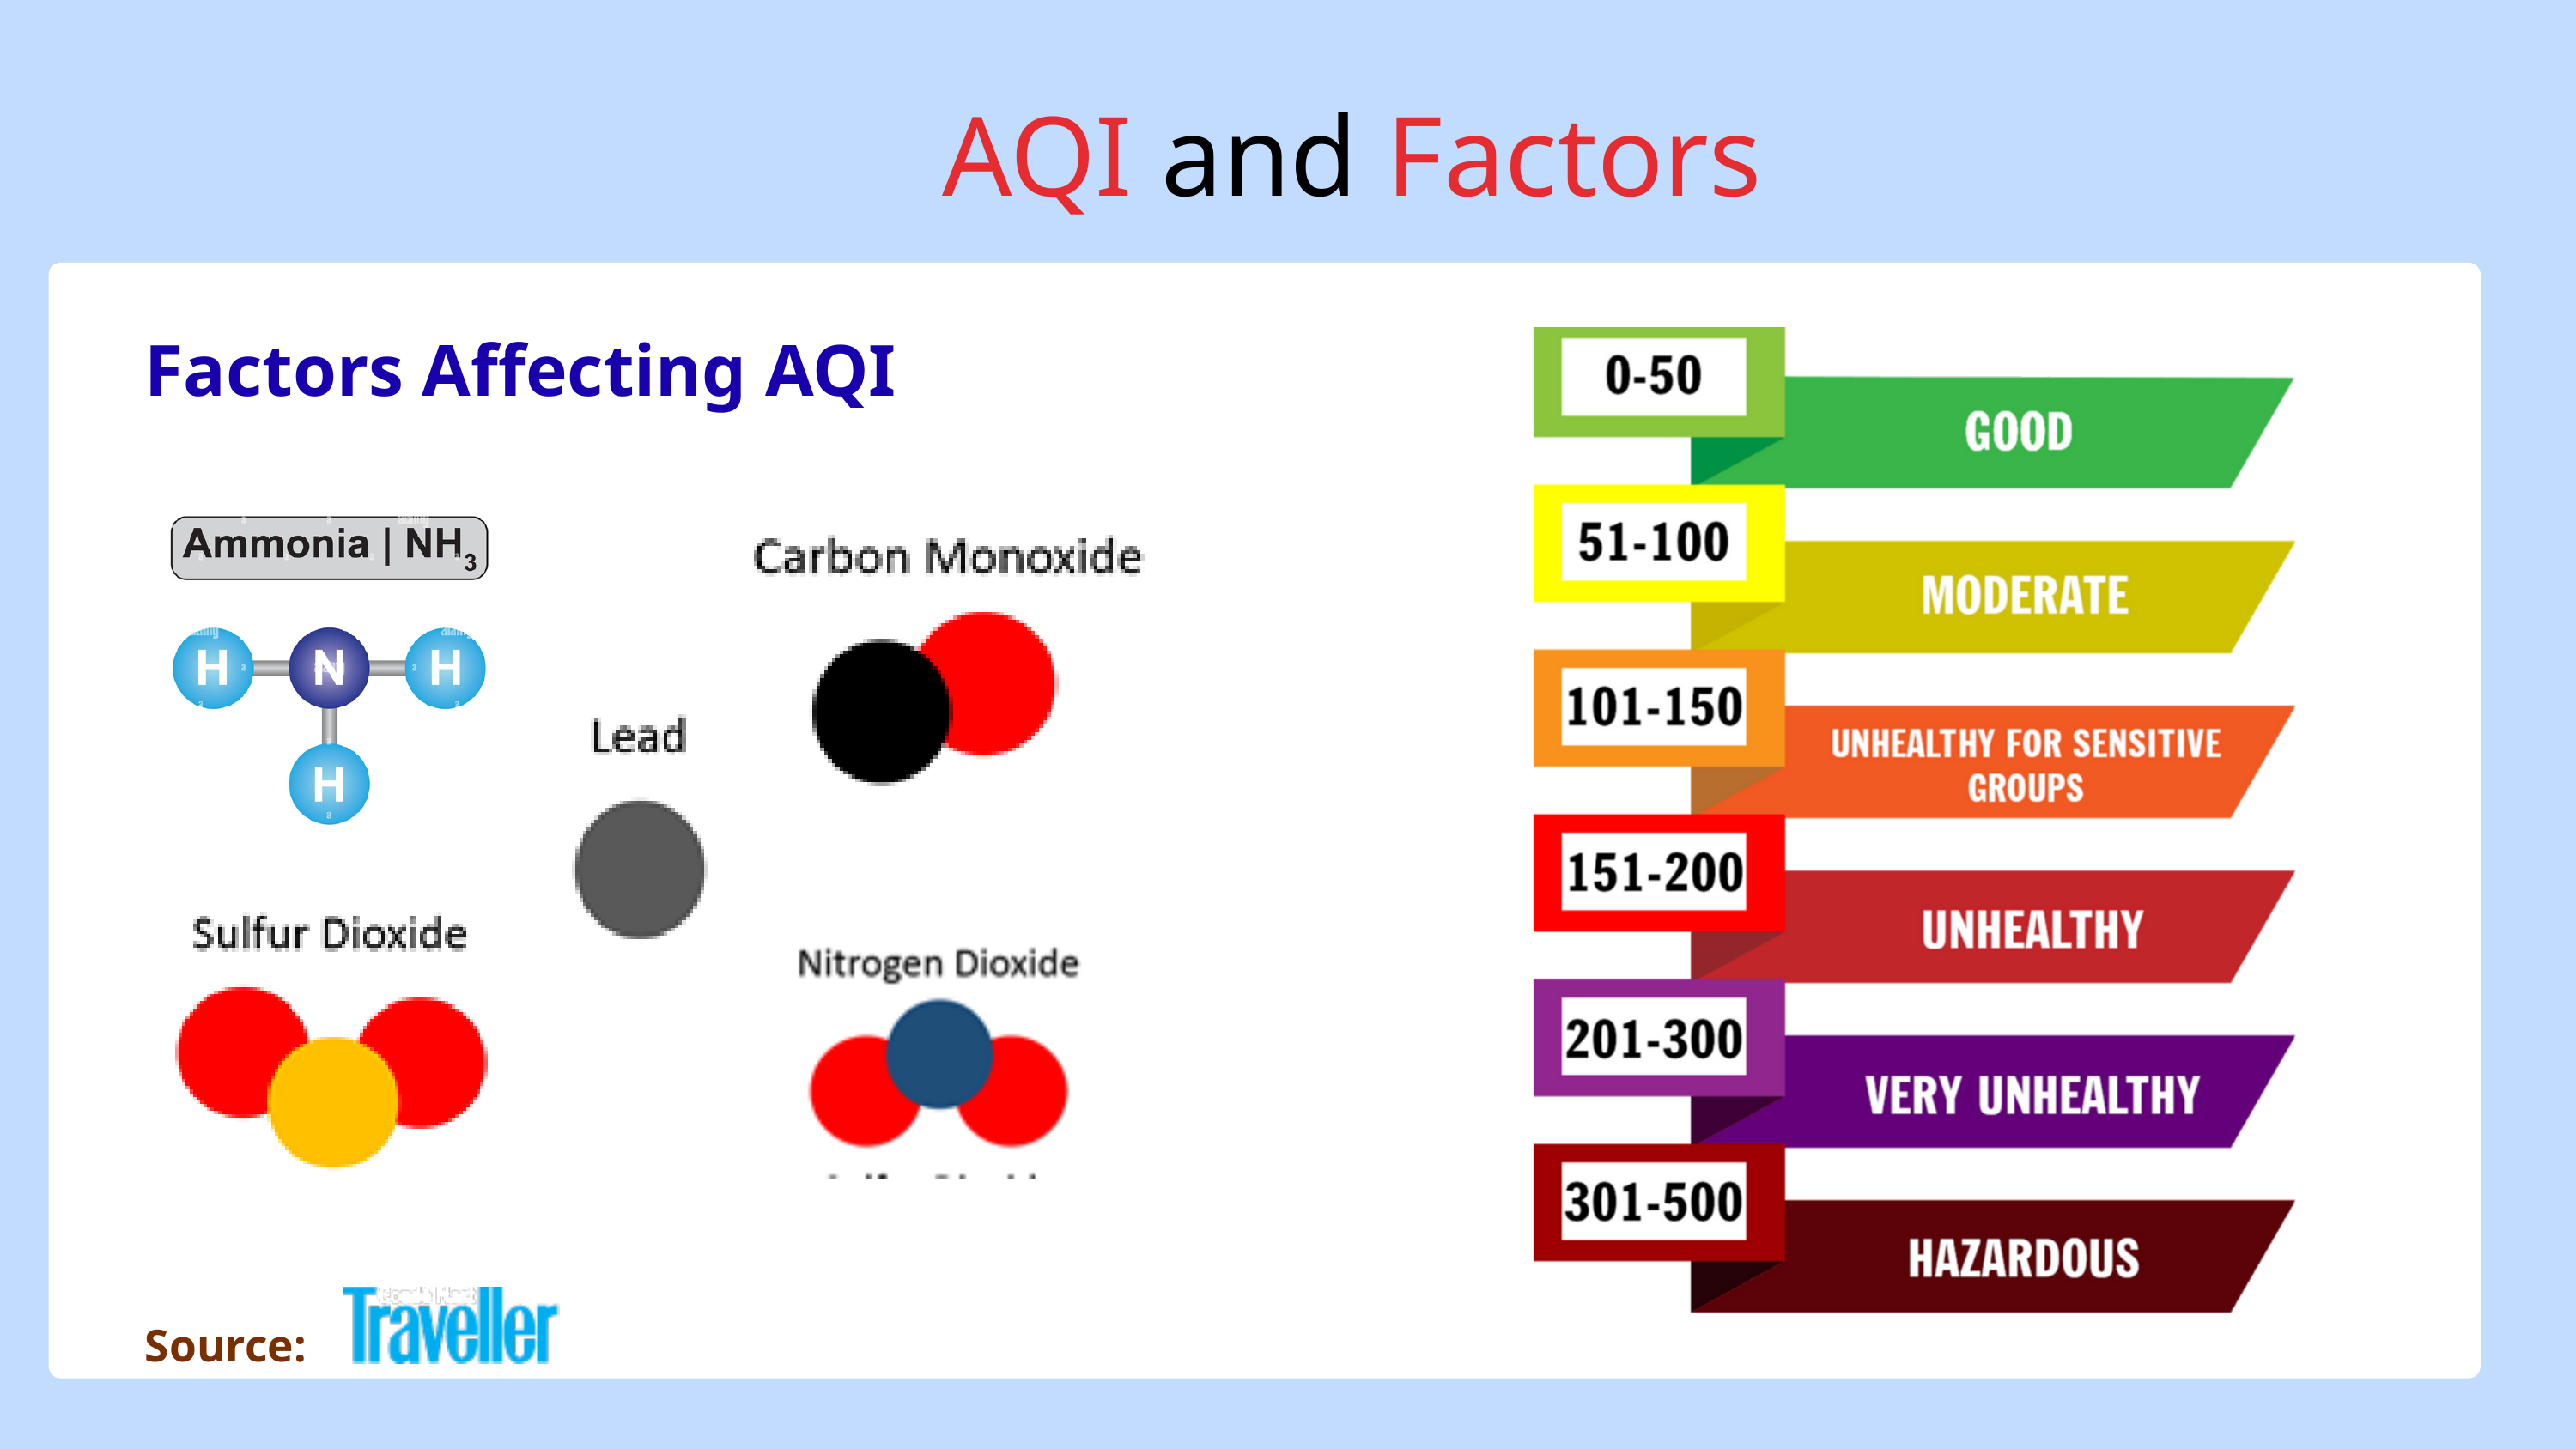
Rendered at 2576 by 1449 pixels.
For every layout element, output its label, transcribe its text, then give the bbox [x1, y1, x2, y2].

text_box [144, 504, 1157, 1179]
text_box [48, 262, 2482, 1379]
text_box AQI and Factors [911, 64, 1792, 219]
